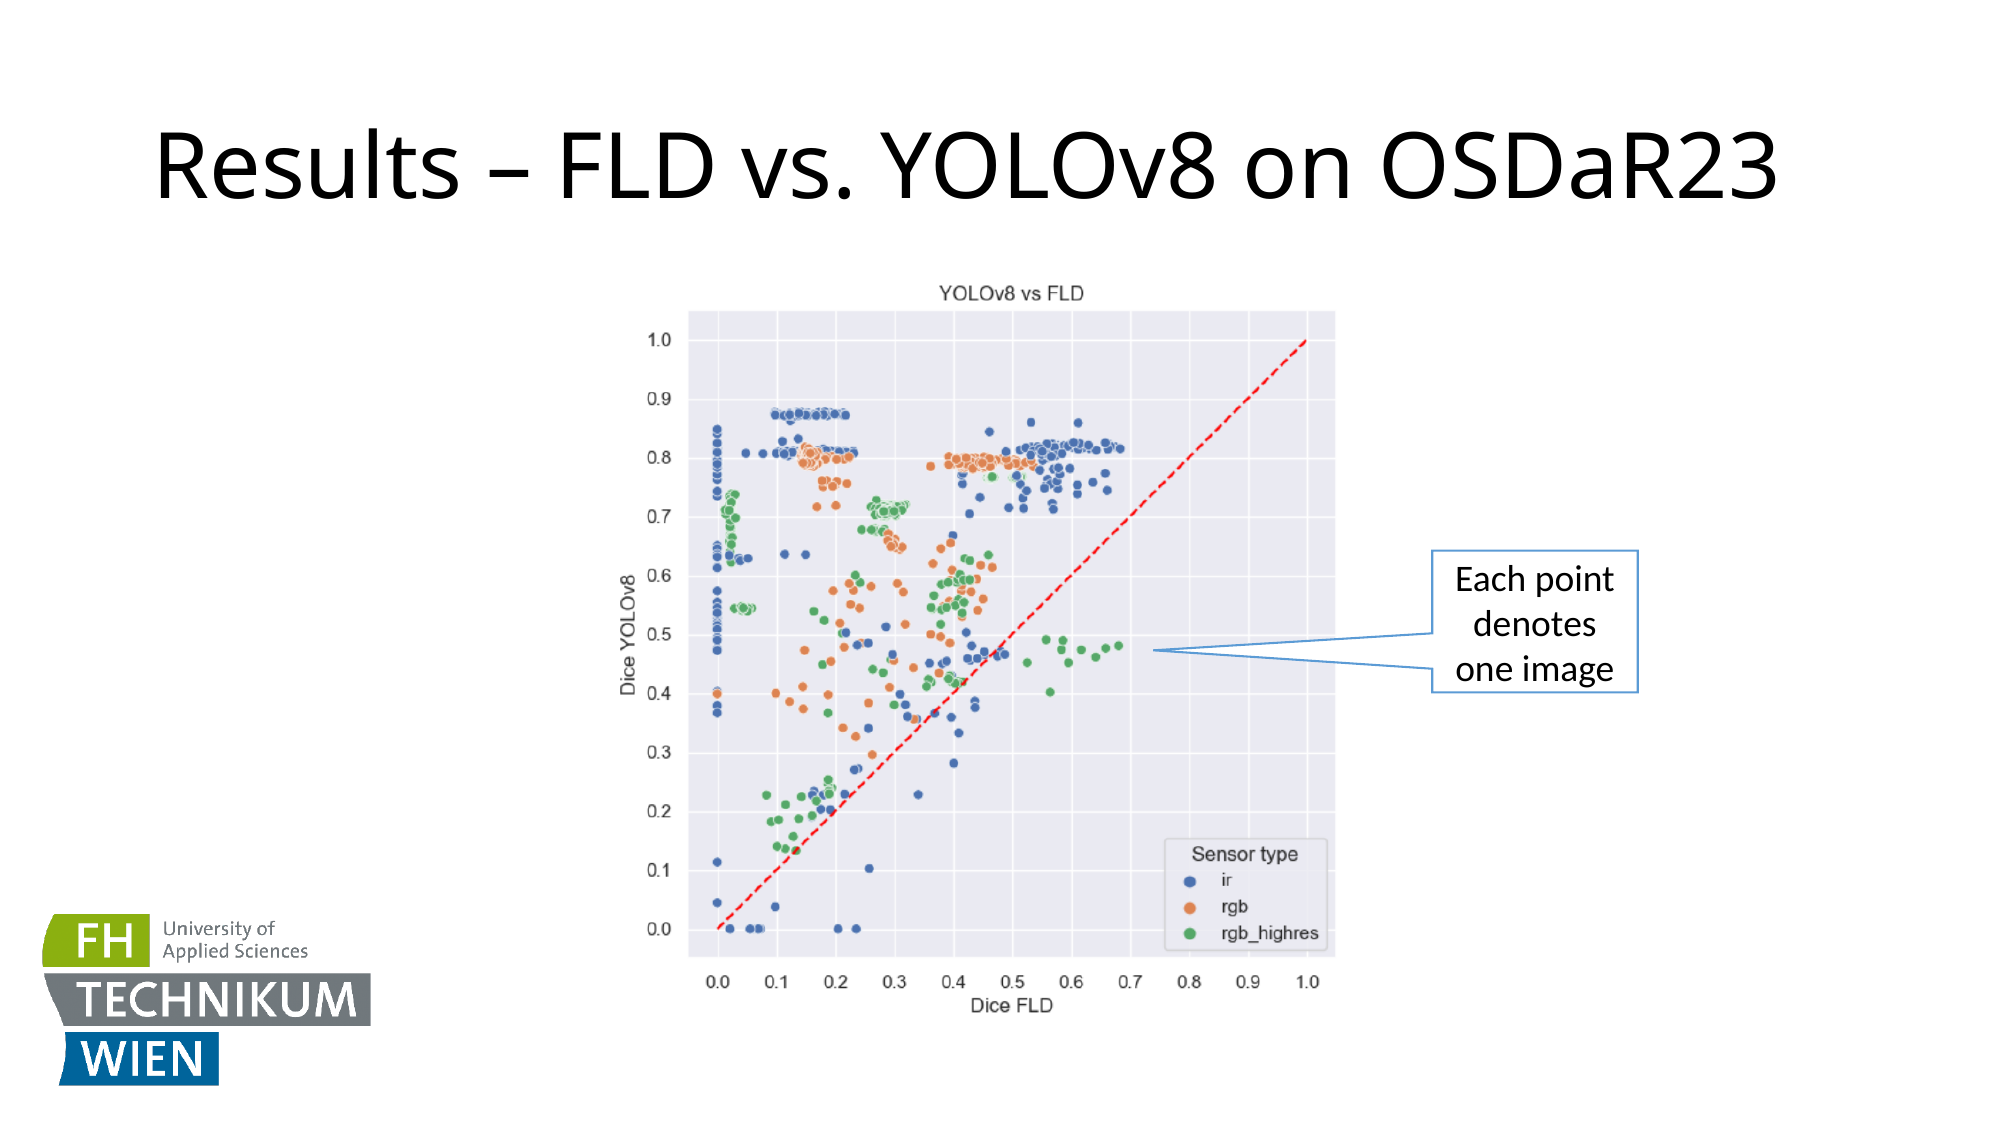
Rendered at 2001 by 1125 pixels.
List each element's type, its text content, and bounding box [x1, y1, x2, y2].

picture [0, 837, 427, 1125]
title Results – FLD vs. YOLOv8 on OSDaR23 [137, 59, 1863, 278]
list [610, 277, 1367, 1024]
text_box Each point denotes one image [1367, 549, 1639, 694]
